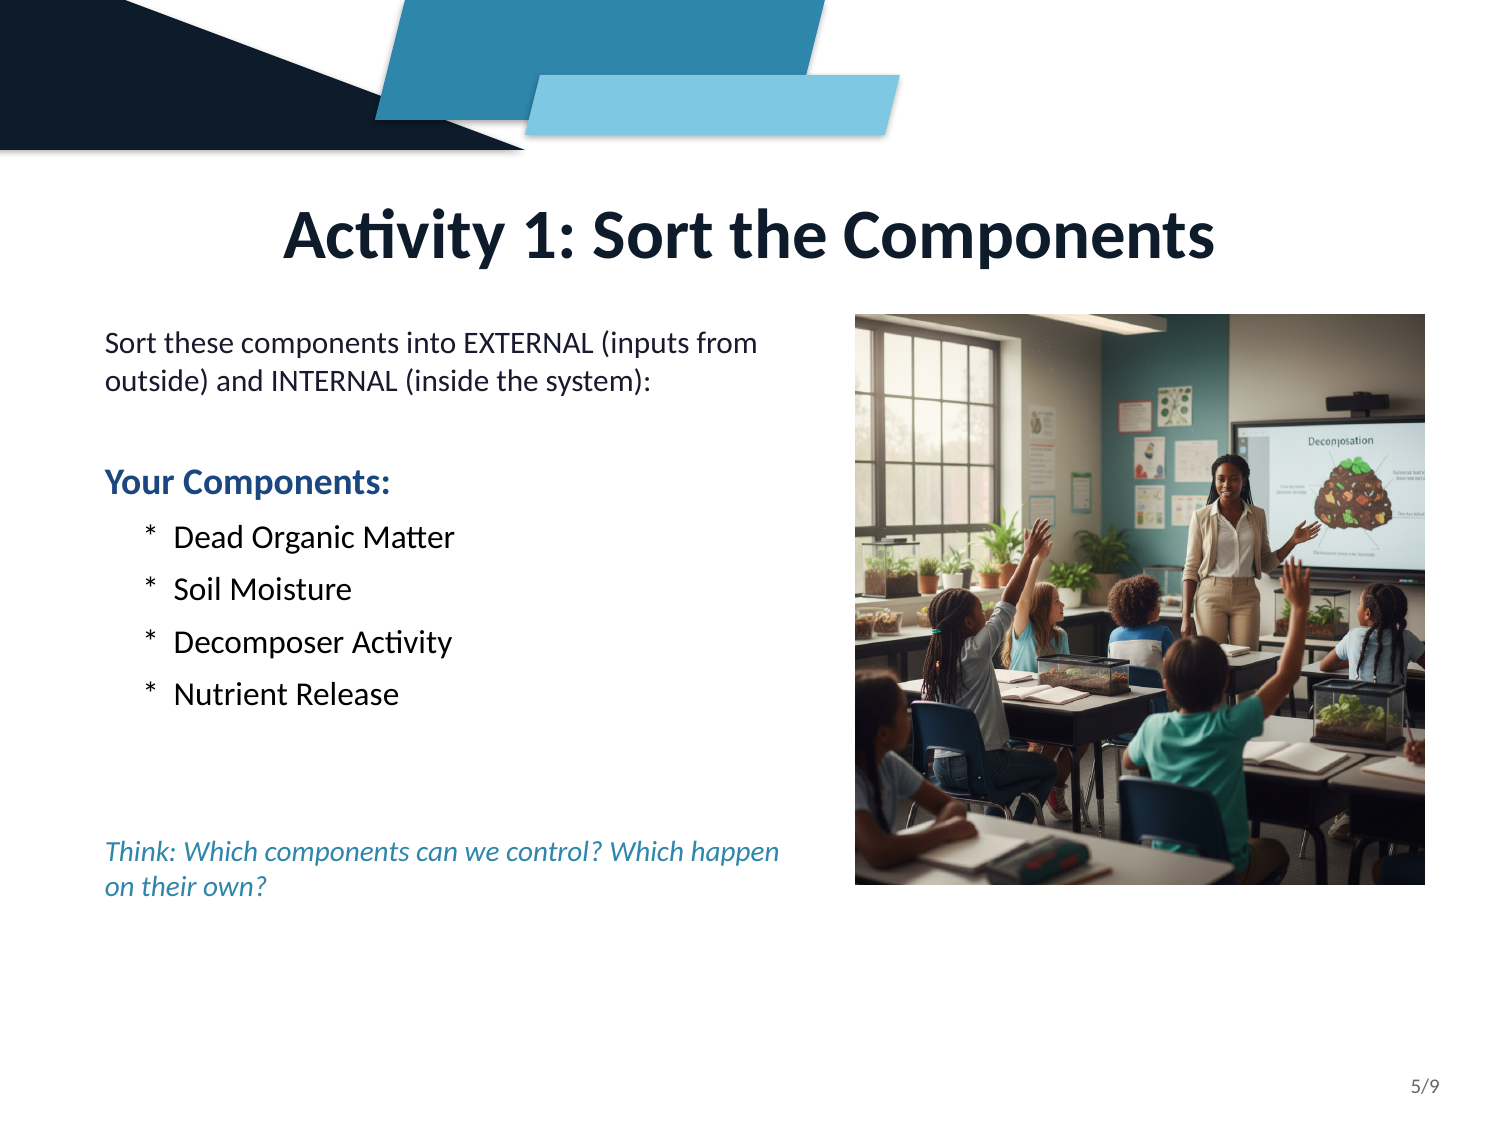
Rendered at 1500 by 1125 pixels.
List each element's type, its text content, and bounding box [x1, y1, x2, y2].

text_box [0, 0, 526, 151]
picture [854, 314, 1426, 886]
text_box [374, 0, 826, 121]
text_box 5/9 [1395, 1065, 1455, 1105]
text_box Activity 1: Sort the Components [268, 179, 1232, 280]
text_box Your Components: * Dead Organic Matter * Soil Moisture * Decomposer Activity * Nutrient Release [89, 449, 810, 720]
text_box Sort these components into EXTERNAL (inputs from outside) and INTERNAL (inside the system): [89, 314, 810, 405]
text_box [524, 74, 901, 136]
text_box Think: Which components can we control? Which happen on their own? [89, 824, 810, 910]
